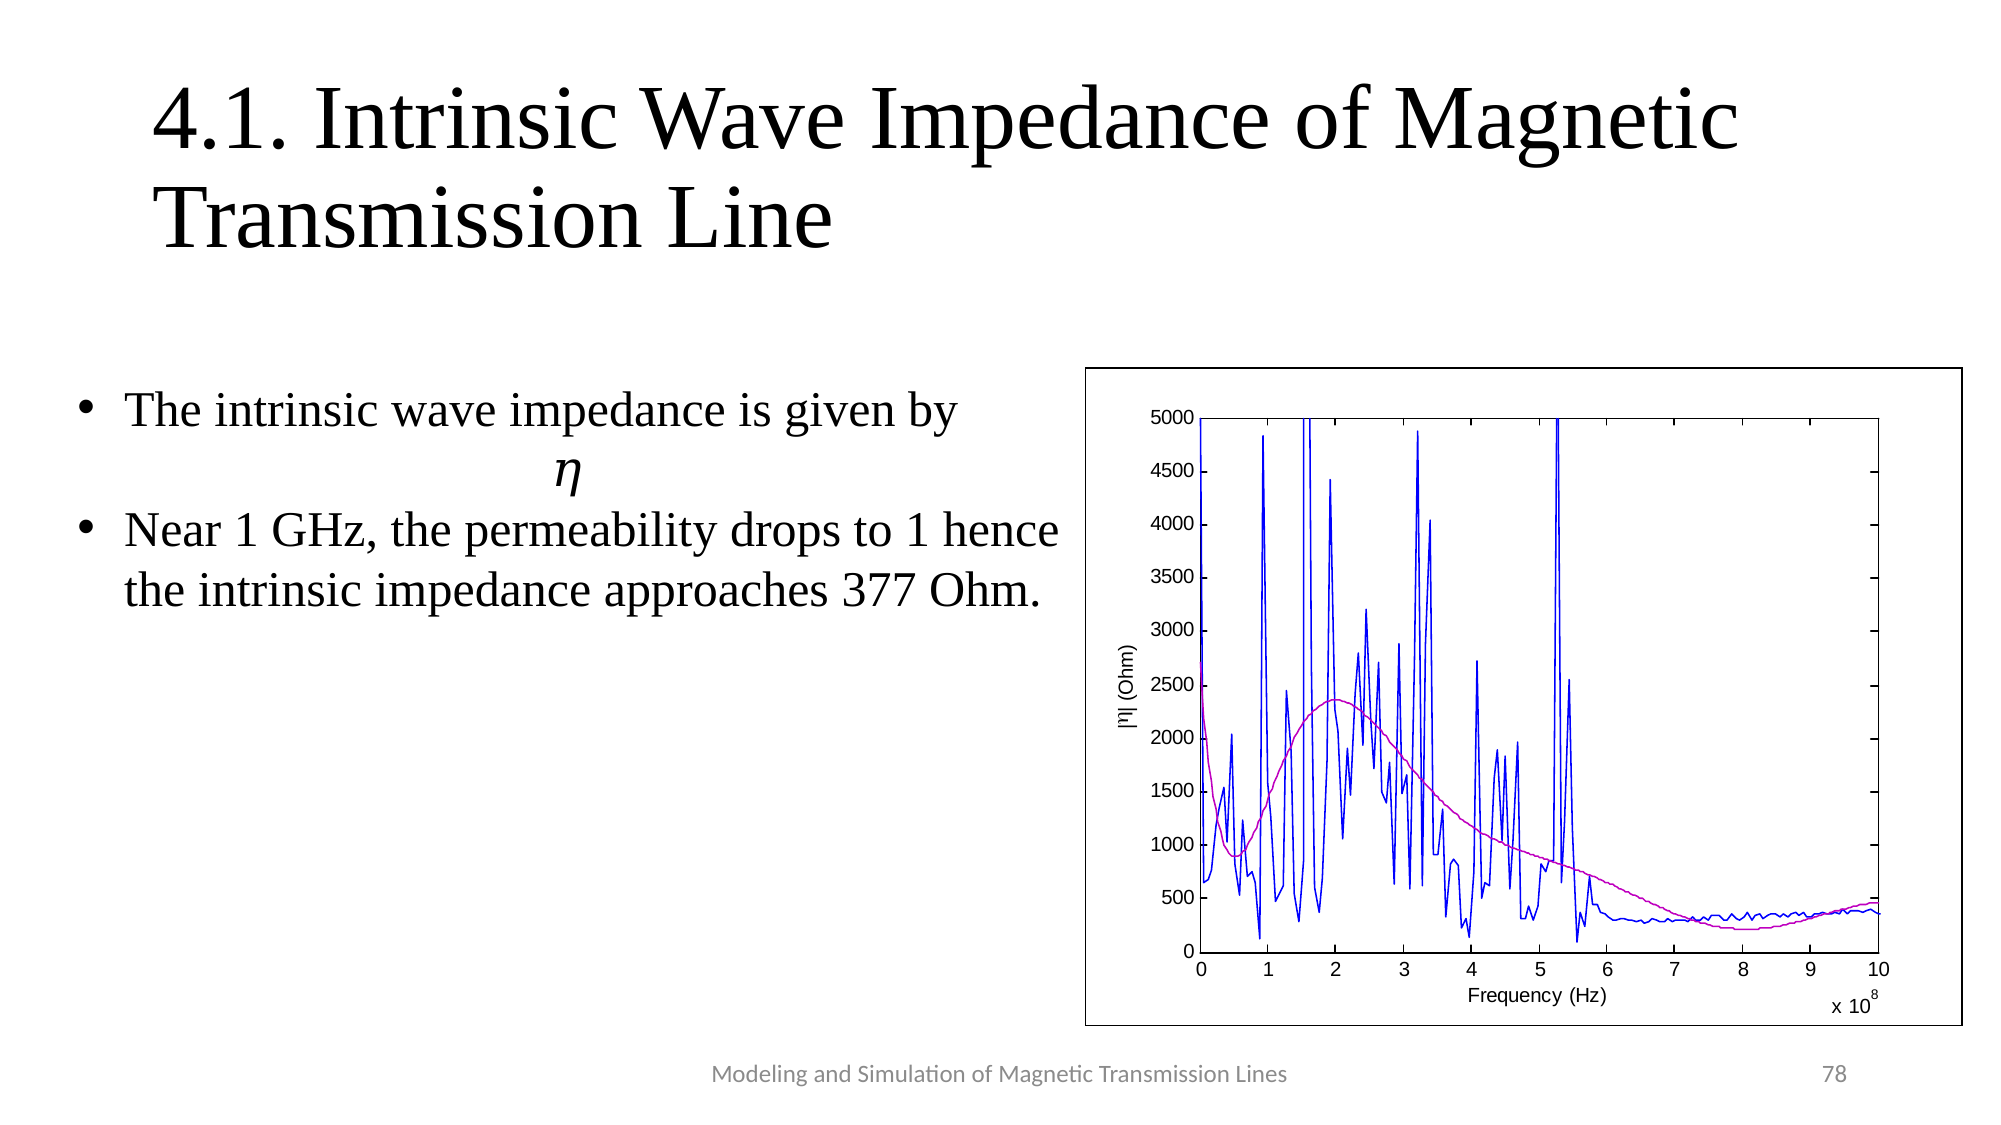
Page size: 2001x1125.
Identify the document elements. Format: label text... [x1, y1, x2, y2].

slide_number 78 [1412, 1042, 1863, 1103]
footer Modeling and Simulation of Magnetic Transmission Lines [662, 1042, 1338, 1103]
title 4.1. Intrinsic Wave Impedance of Magnetic Transmission Line [137, 59, 1863, 278]
picture [1086, 368, 1962, 1025]
